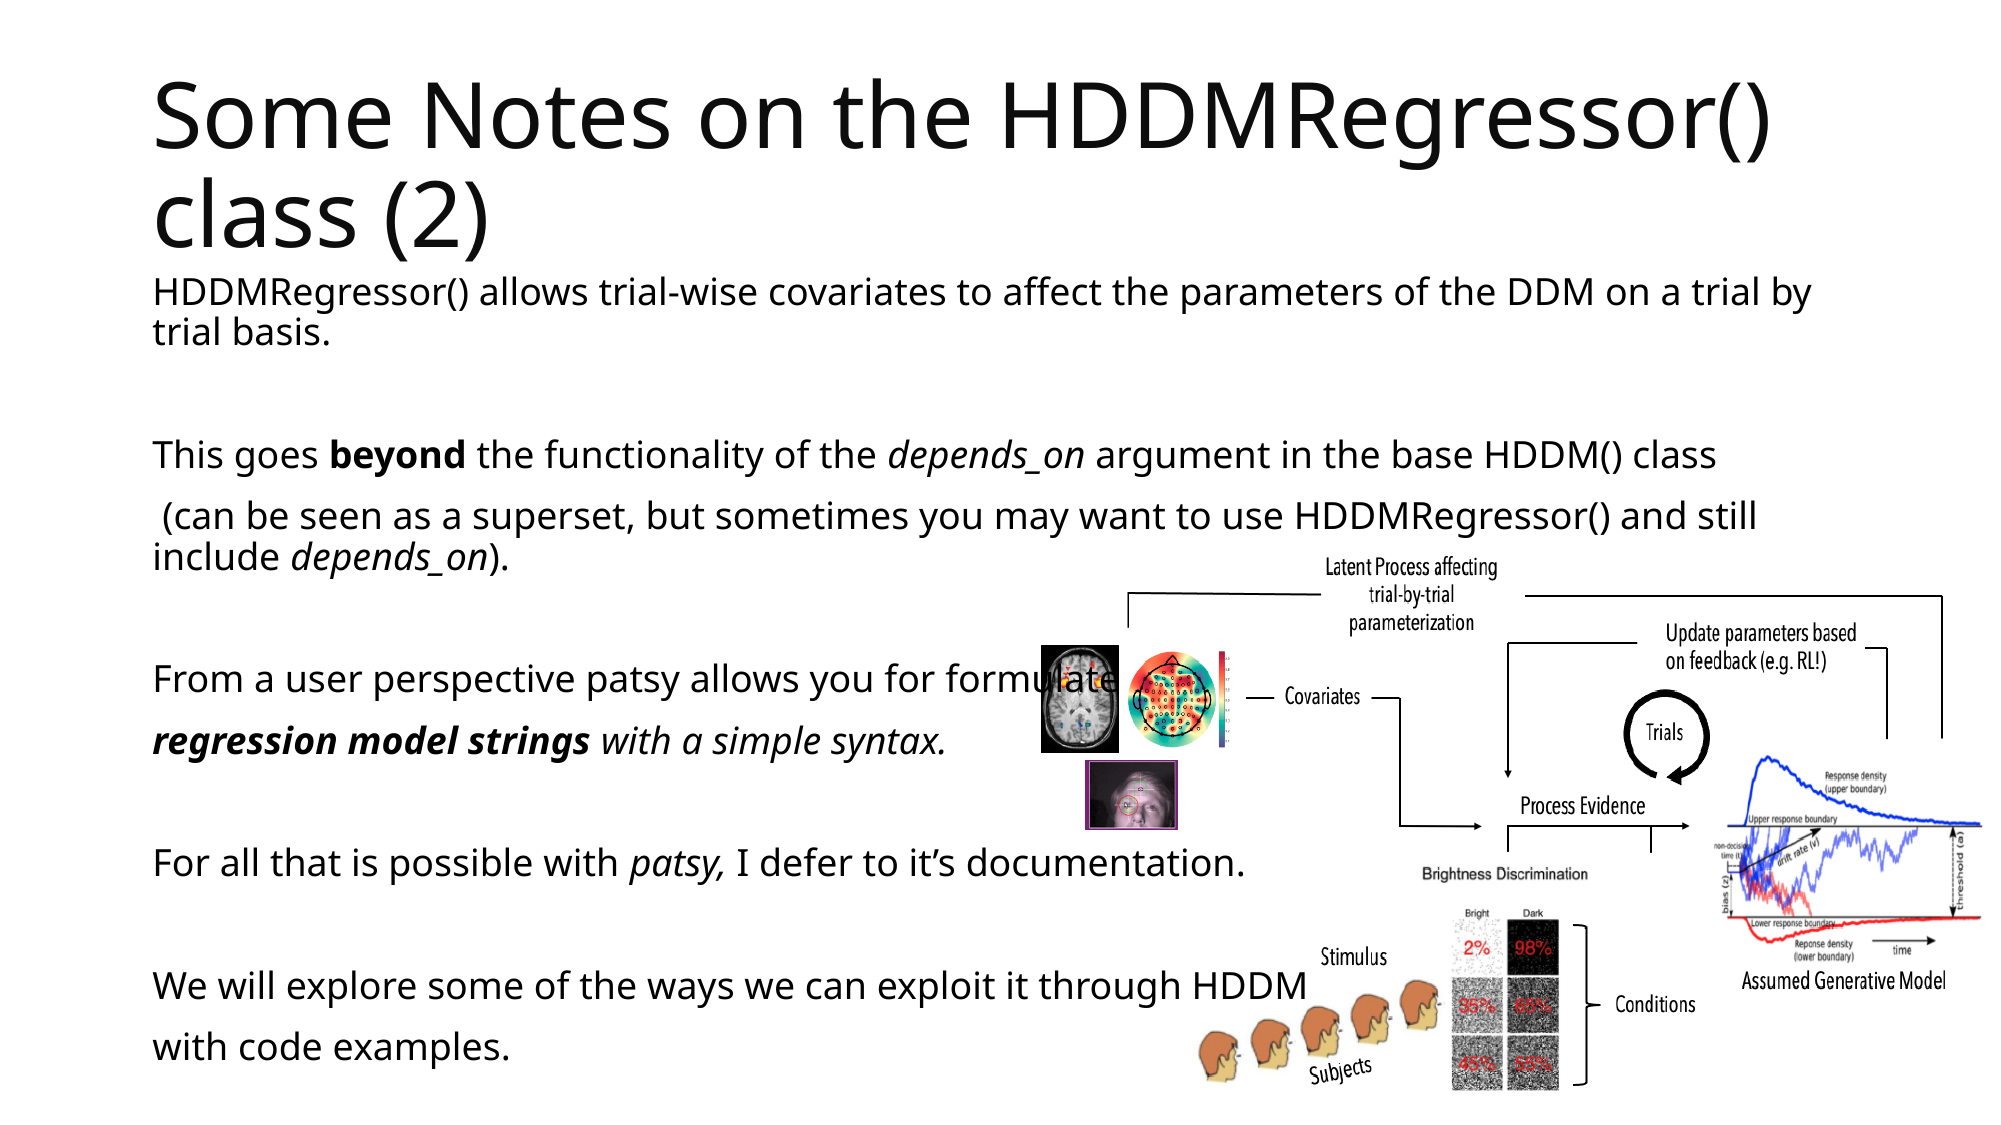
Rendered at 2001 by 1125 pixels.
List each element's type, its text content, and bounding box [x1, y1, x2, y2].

picture [1013, 544, 1992, 1106]
title Some Notes on the HDDMRegressor() class (2) [137, 59, 1863, 265]
list HDDMRegressor() allows trial-wise covariates to affect the parameters of the DDM on a trial by trial basis. This goes beyond the functionality of the depends_on argument in the base HDDM() class (can be seen as a superset, but sometimes you may want to use HDDMRegressor() and still include depends_on). From a user perspective patsy allows you for formulate regression model strings with a simple syntax. For all that is possible with patsy, I defer to it’s documentation. We will explore some of the ways we can exploit it through HDDM with code examples. [137, 265, 1863, 1089]
